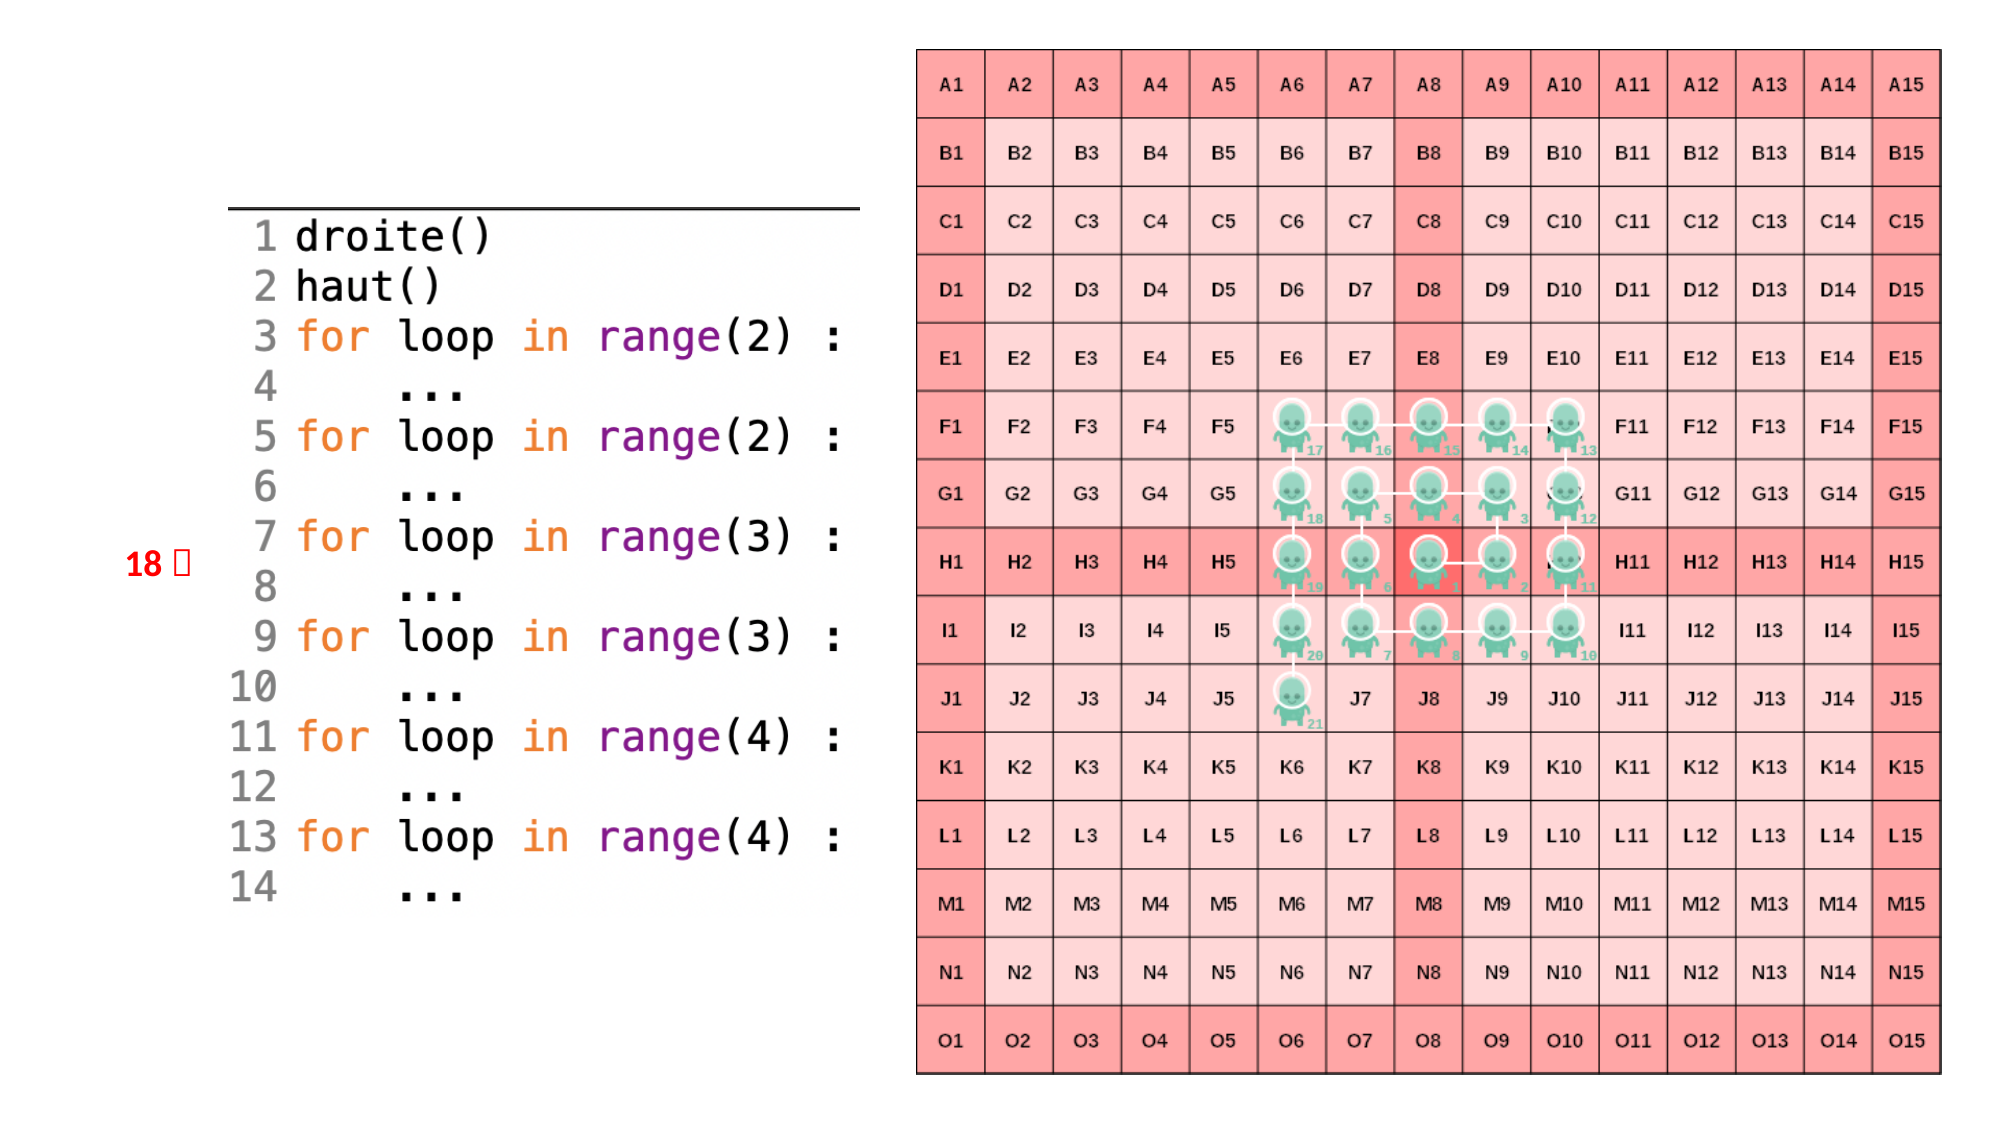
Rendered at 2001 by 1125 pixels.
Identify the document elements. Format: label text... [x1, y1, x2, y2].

text_box 18  [109, 531, 228, 592]
picture [228, 207, 860, 918]
picture [916, 49, 1942, 1075]
